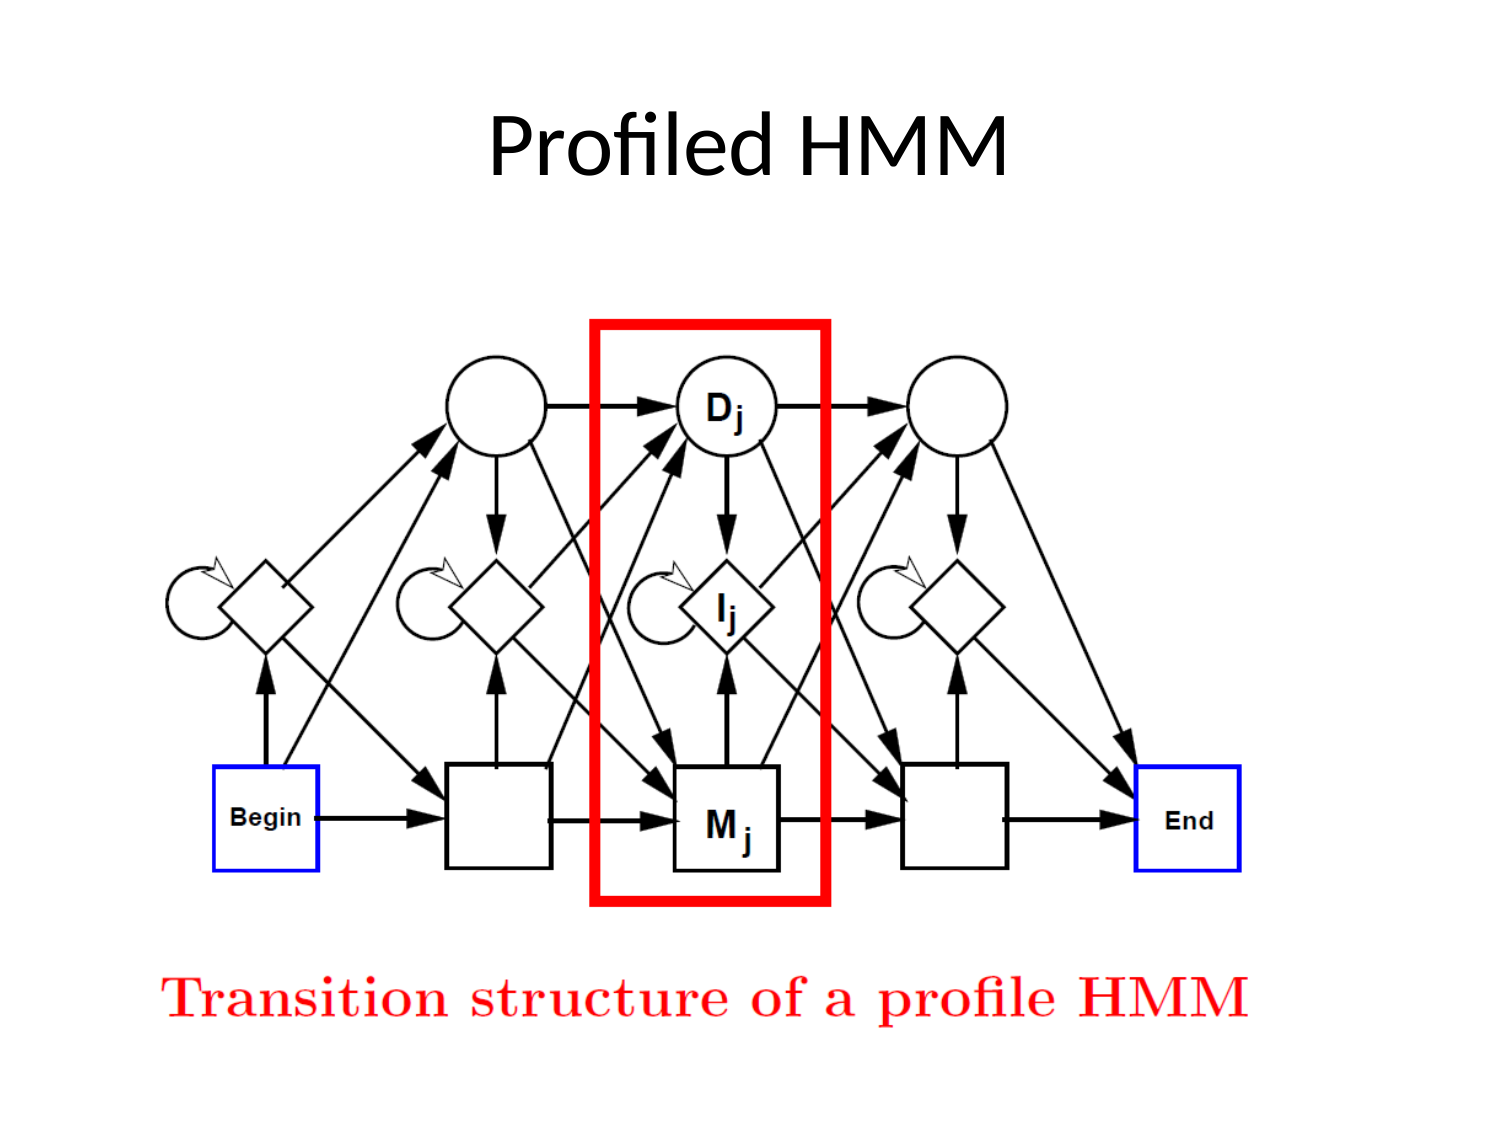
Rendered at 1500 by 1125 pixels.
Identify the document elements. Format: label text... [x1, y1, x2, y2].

picture [93, 292, 1302, 1035]
title Profiled HMM [75, 45, 1425, 233]
